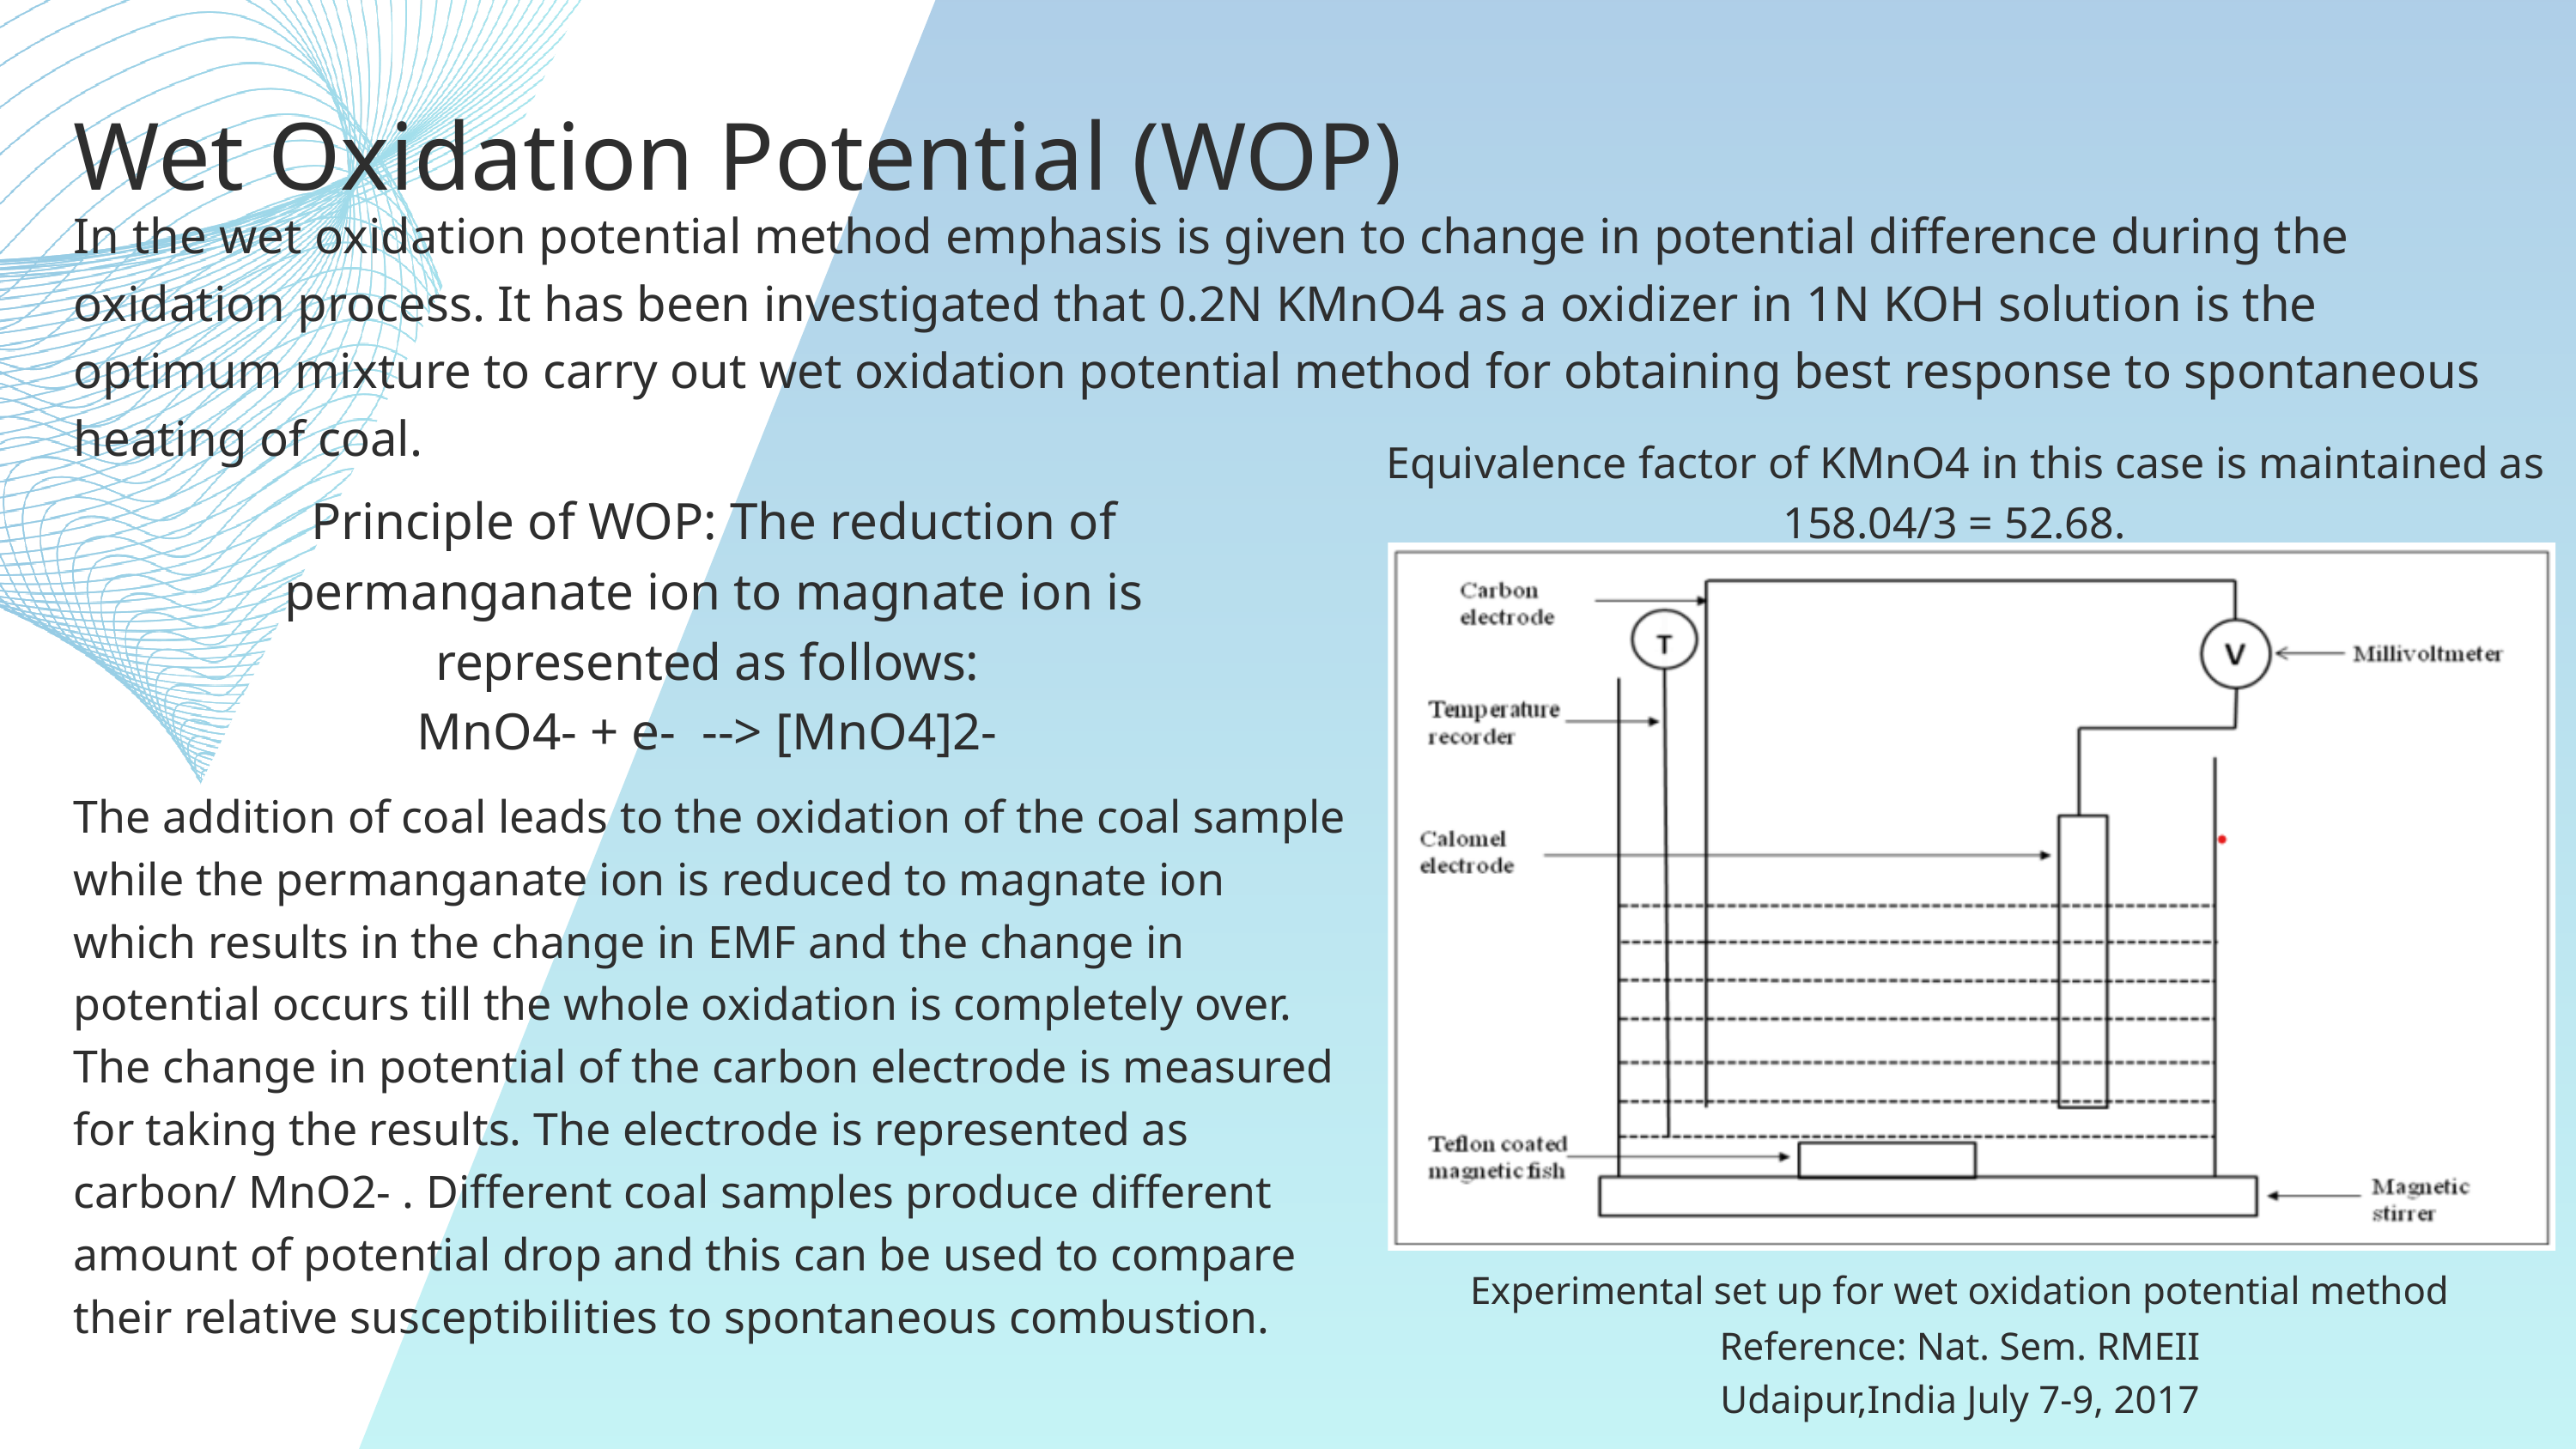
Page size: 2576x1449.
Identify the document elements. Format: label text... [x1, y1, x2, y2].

text_box Reference: Nat. Sem. RMEII Udaipur,India July 7-9, 2017 [1597, 1315, 2323, 1421]
text_box [359, 0, 2576, 1449]
text_box The addition of coal leads to the oxidation of the coal sample while the permanganate ion is reduced to magnate ion which results in the change in EMF and the change in potential occurs till the whole oxidation is completely over. The change in potential of the carbon electrode is measured for taking the results. The electrode is represented as carbon/ MnO2- . Different coal samples produce different amount of potential drop and this can be used to compare their relative susceptibilities to spontaneous combustion. [73, 779, 1355, 1343]
text_box Experimental set up for wet oxidation potential method [1364, 1259, 2556, 1313]
text_box [0, 0, 582, 779]
text_box In the wet oxidation potential method emphasis is given to change in potential difference during the oxidation process. It has been investigated that 0.2N KMnO4 as a oxidizer in 1N KOH solution is the optimum mixture to carry out wet oxidation potential method for obtaining best response to spontaneous heating of coal. [73, 196, 2500, 534]
text_box Equivalence factor of KMnO4 in this case is maintained as 158.04/3 = 52.68. [1360, 427, 2561, 548]
text_box Wet Oxidation Potential (WOP) [73, 78, 1502, 196]
text_box [1388, 548, 2556, 1251]
text_box Principle of WOP: The reduction of permanganate ion to magnate ion is represented as follows: MnO4- + e- --> [MnO4]2- [252, 479, 1176, 761]
